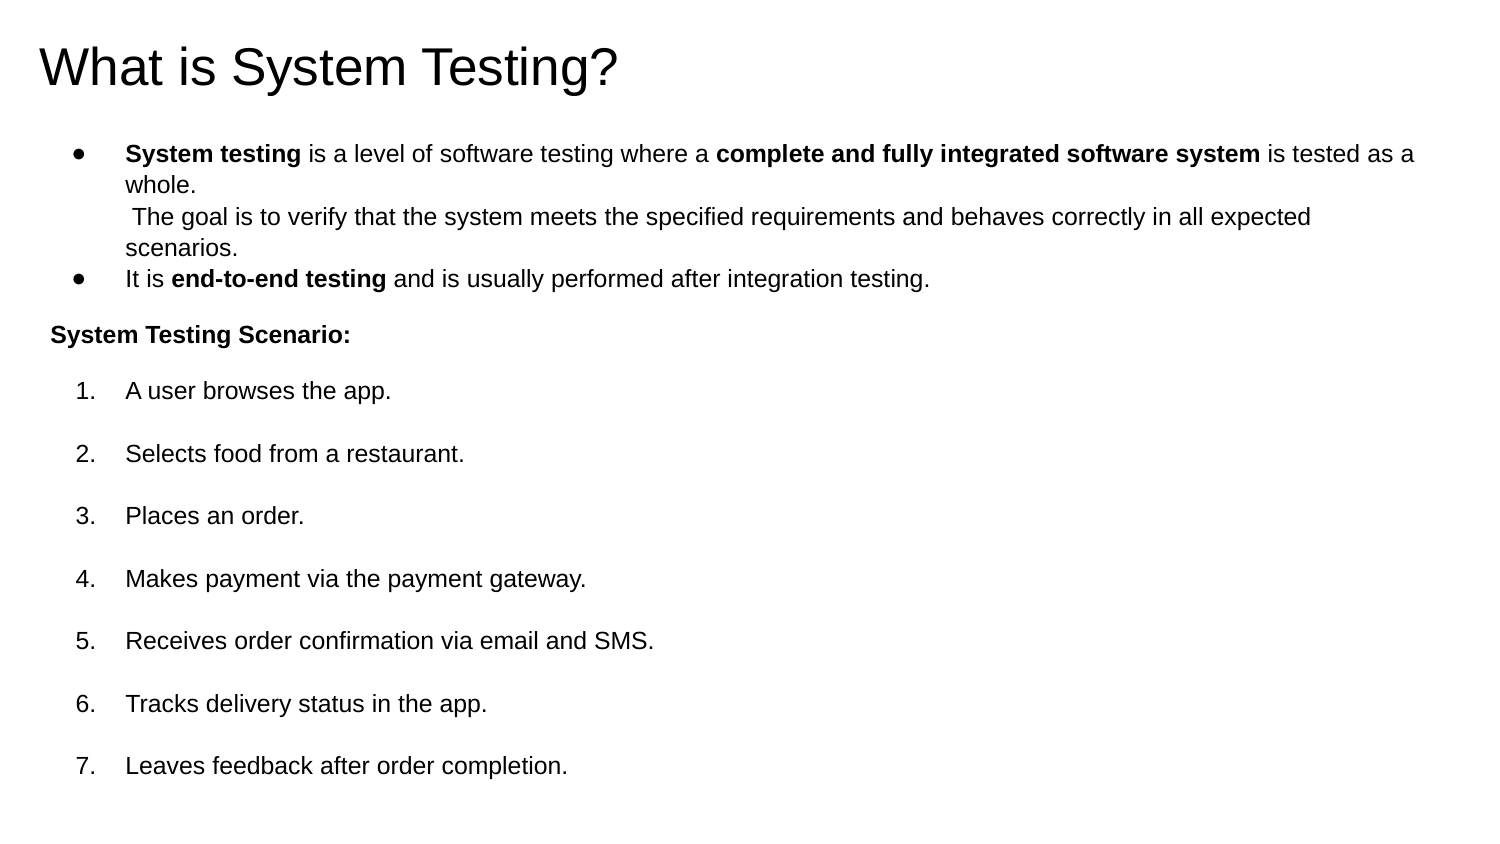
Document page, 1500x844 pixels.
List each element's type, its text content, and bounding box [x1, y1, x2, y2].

title What is System Testing? [25, 17, 1423, 112]
list System testing is a level of software testing where a complete and fully integrated software system is tested as a whole. The goal is to verify that the system meets the specified requirements and behaves correctly in all expected scenarios. It is end-to-end testing and is usually performed after integration testing. System Testing Scenario: A user browses the app. Selects food from a restaurant. Places an order. Makes payment via the payment gateway. Receives order confirmation via email and SMS. Tracks delivery status in the app. Leaves feedback after order completion. [35, 121, 1434, 682]
